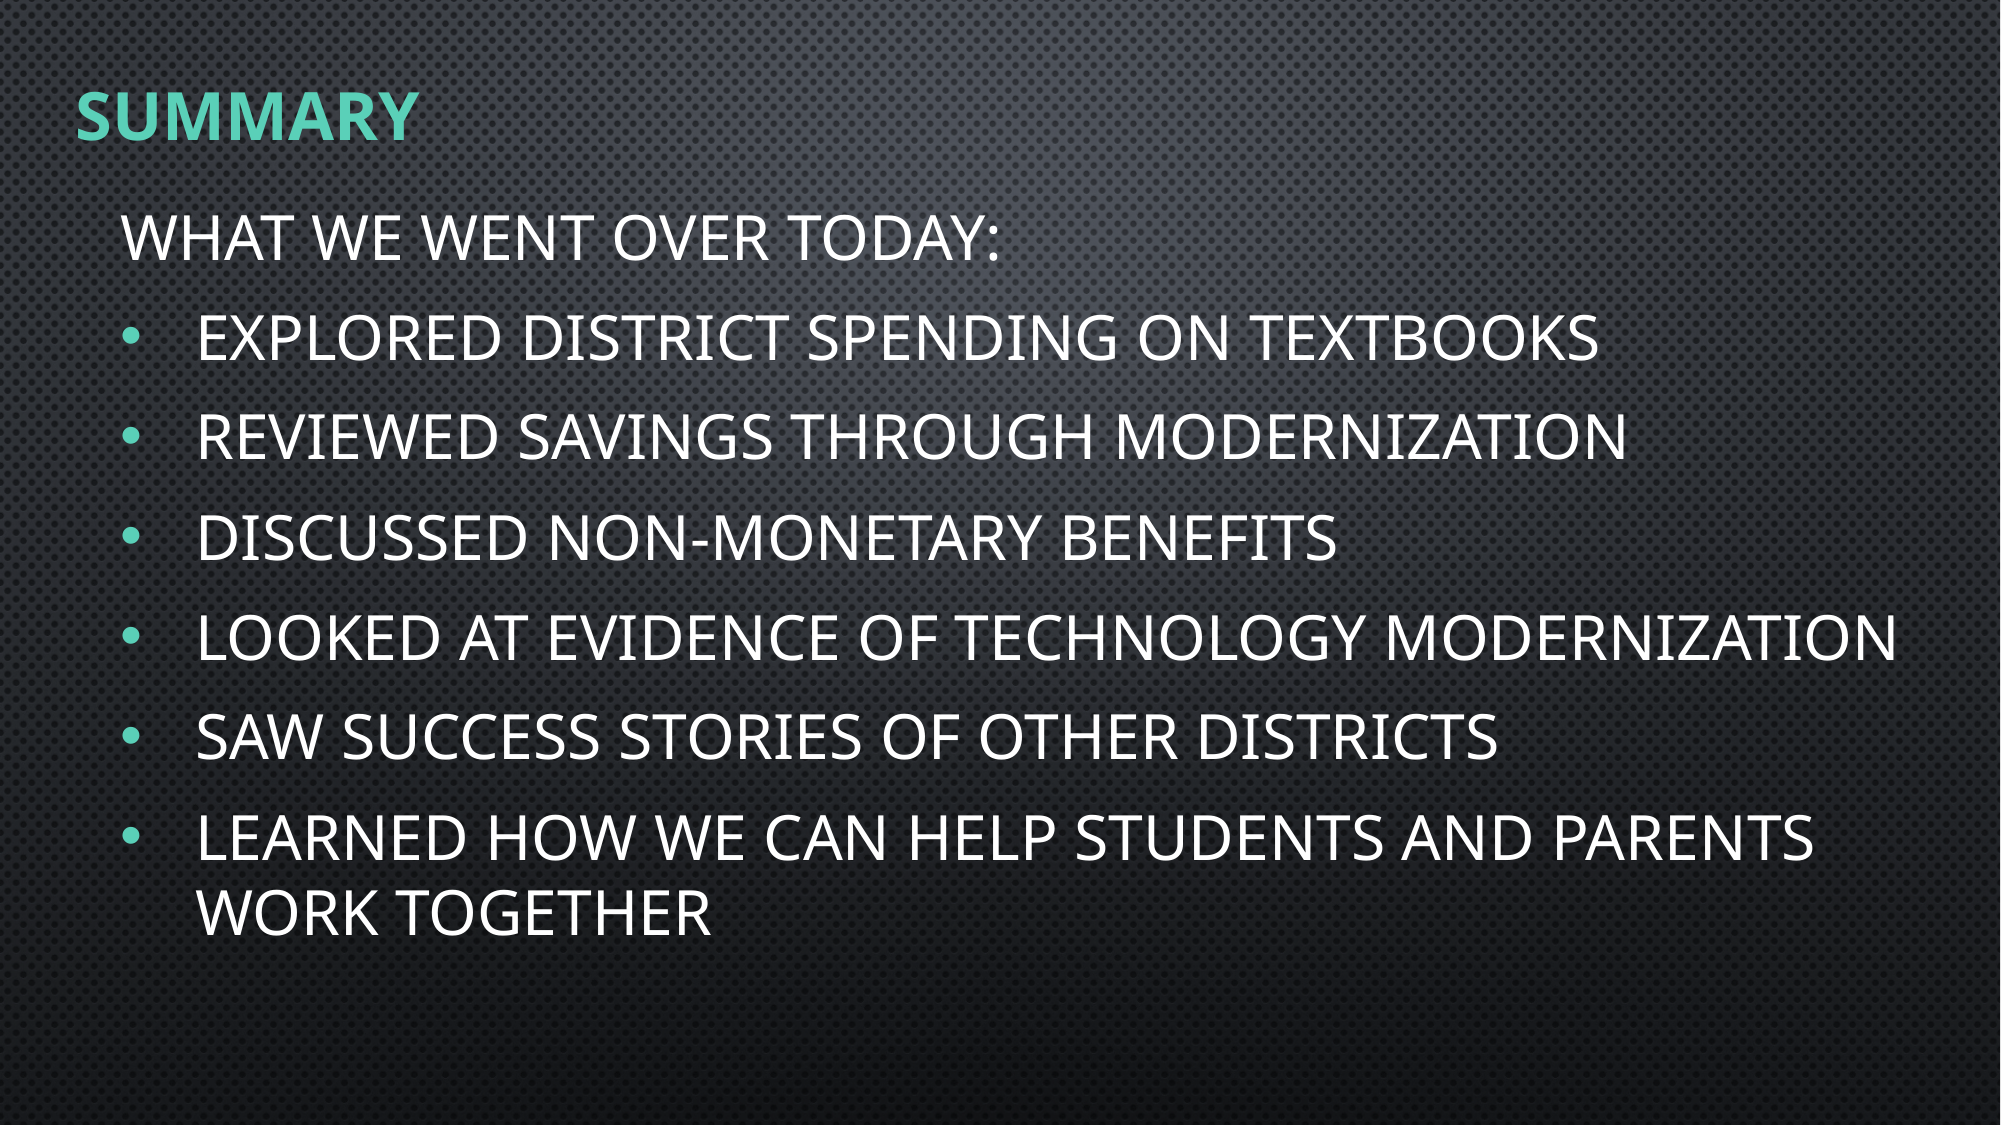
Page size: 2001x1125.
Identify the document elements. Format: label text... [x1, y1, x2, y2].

text_box What we went over today: Explored district spending on textbooks Reviewed savings through modernization discussed non-monetary benefits Looked at evidence of technology modernization Saw success stories of other districts Learned how we can help students and parents work together [105, 190, 1972, 960]
title Summary [60, 28, 1299, 161]
